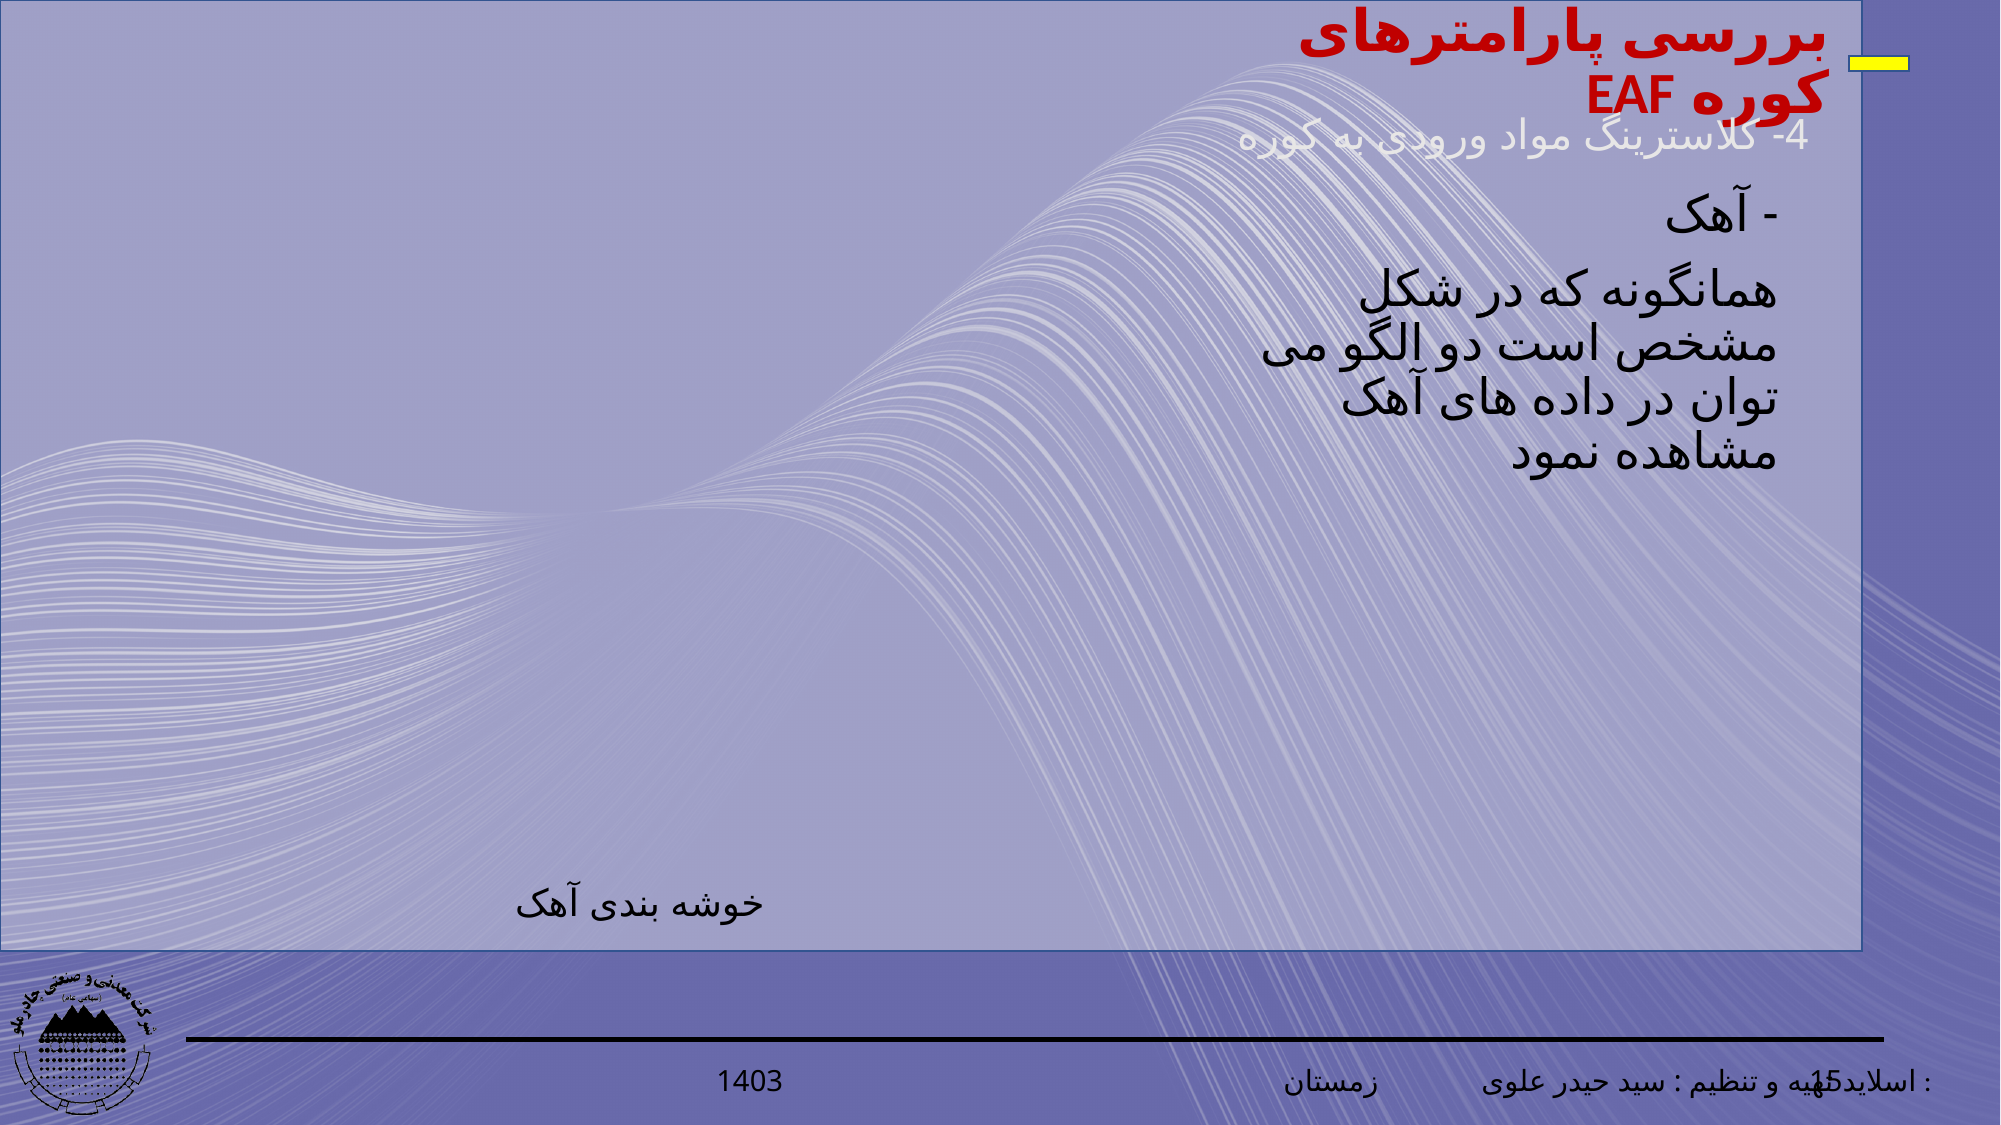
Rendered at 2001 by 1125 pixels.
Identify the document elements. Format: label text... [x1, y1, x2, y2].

slide_number 15اسلاید : [1503, 1052, 1954, 1113]
picture [0, 0, 2001, 1125]
subtitle - آهک همانگونه که در شکل مشخص است دو الگو می توان در داده های آهک مشاهده نمود [1239, 182, 1795, 949]
footer تهیه و تنظیم : سید حیدر علوی زمستان 1403 [699, 1052, 1300, 1113]
list 4- کلاسترینگ مواد ورودی به کوره [1, 1, 1861, 950]
list خوشه بندی آهک [39, 861, 1240, 949]
picture [39, 185, 1240, 861]
